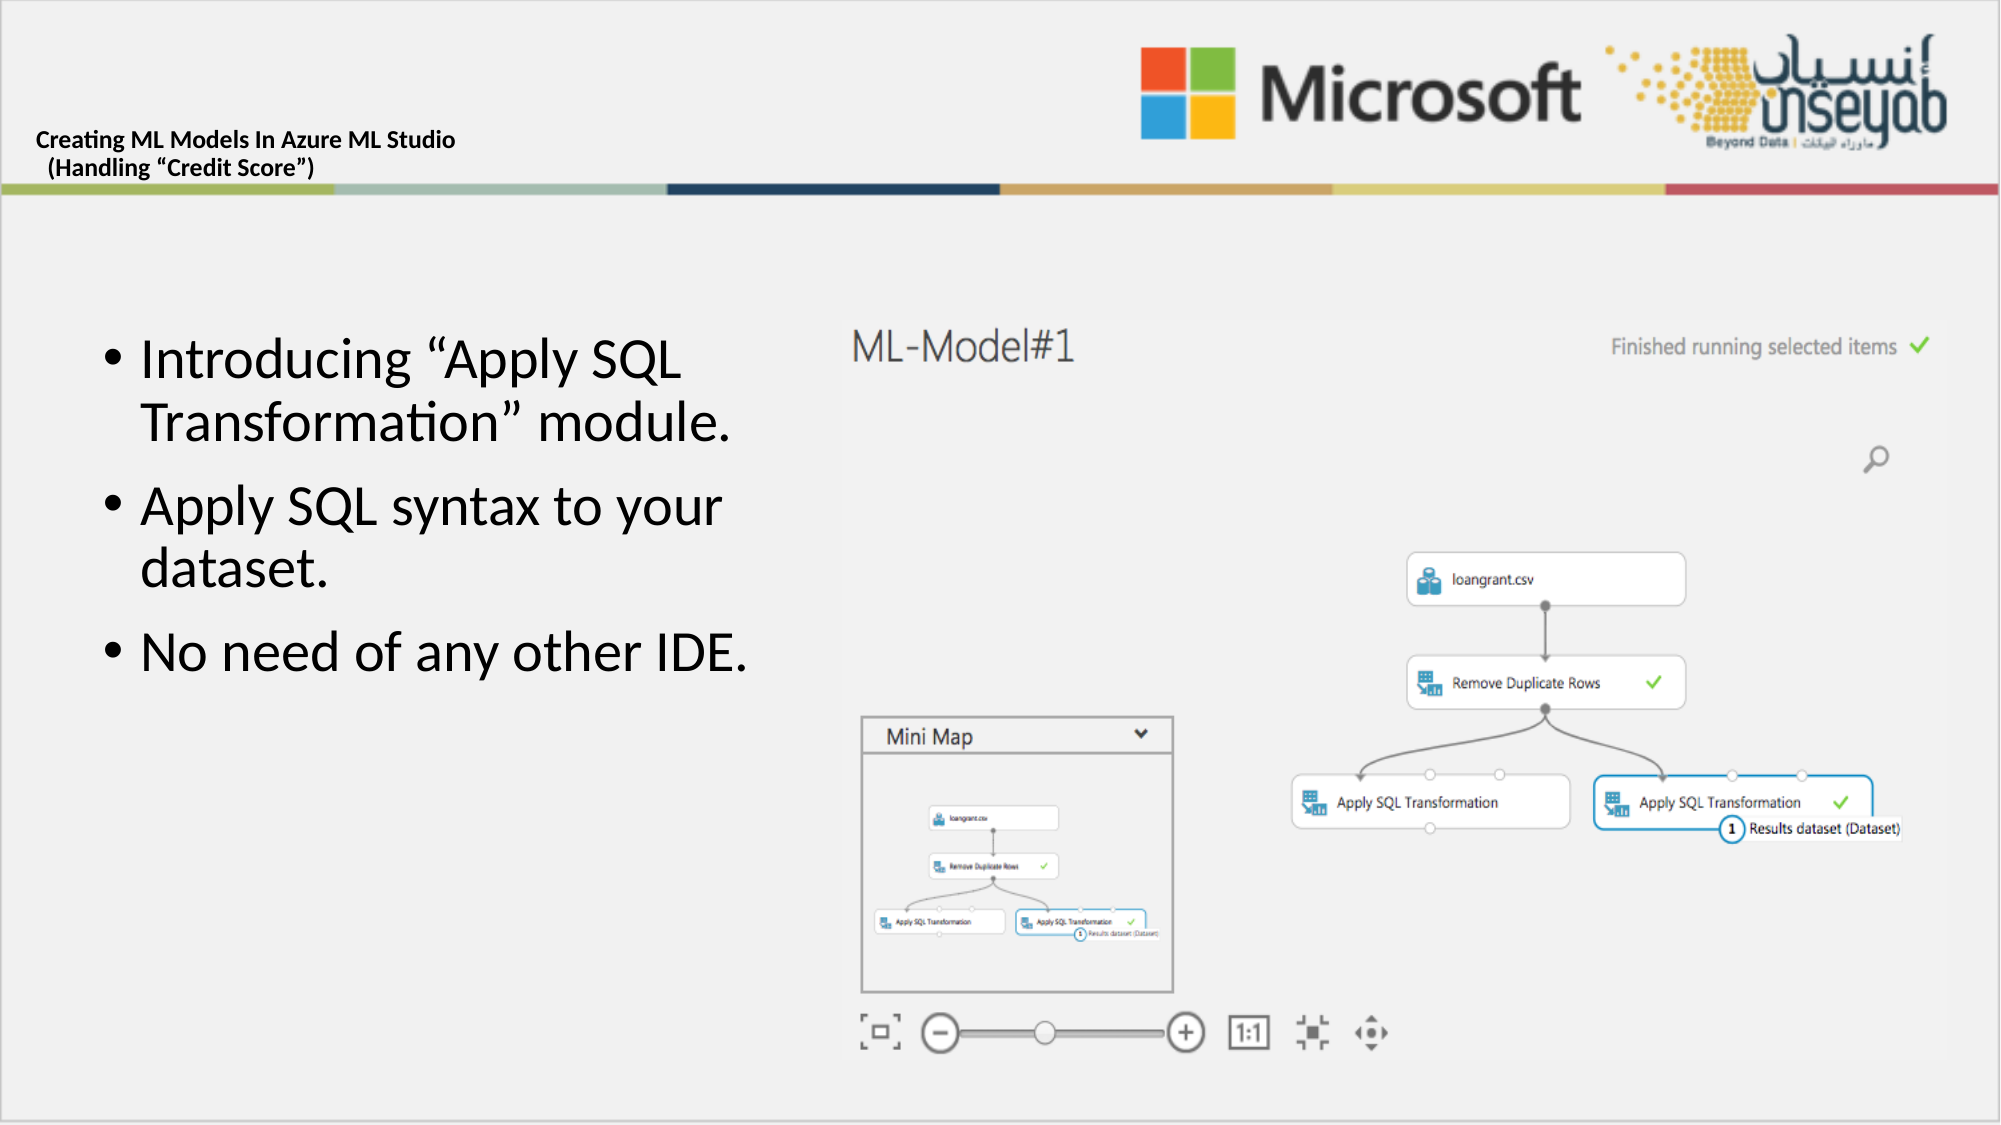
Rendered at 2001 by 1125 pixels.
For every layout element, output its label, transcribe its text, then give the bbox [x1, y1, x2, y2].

title Creating ML Models In Azure ML Studio (Handling “Credit Score”) [20, 118, 1032, 191]
picture [0, 0, 2001, 1125]
list Introducing “Apply SQL Transformation” module. Apply SQL syntax to your dataset. No need of any other IDE. [87, 320, 814, 833]
